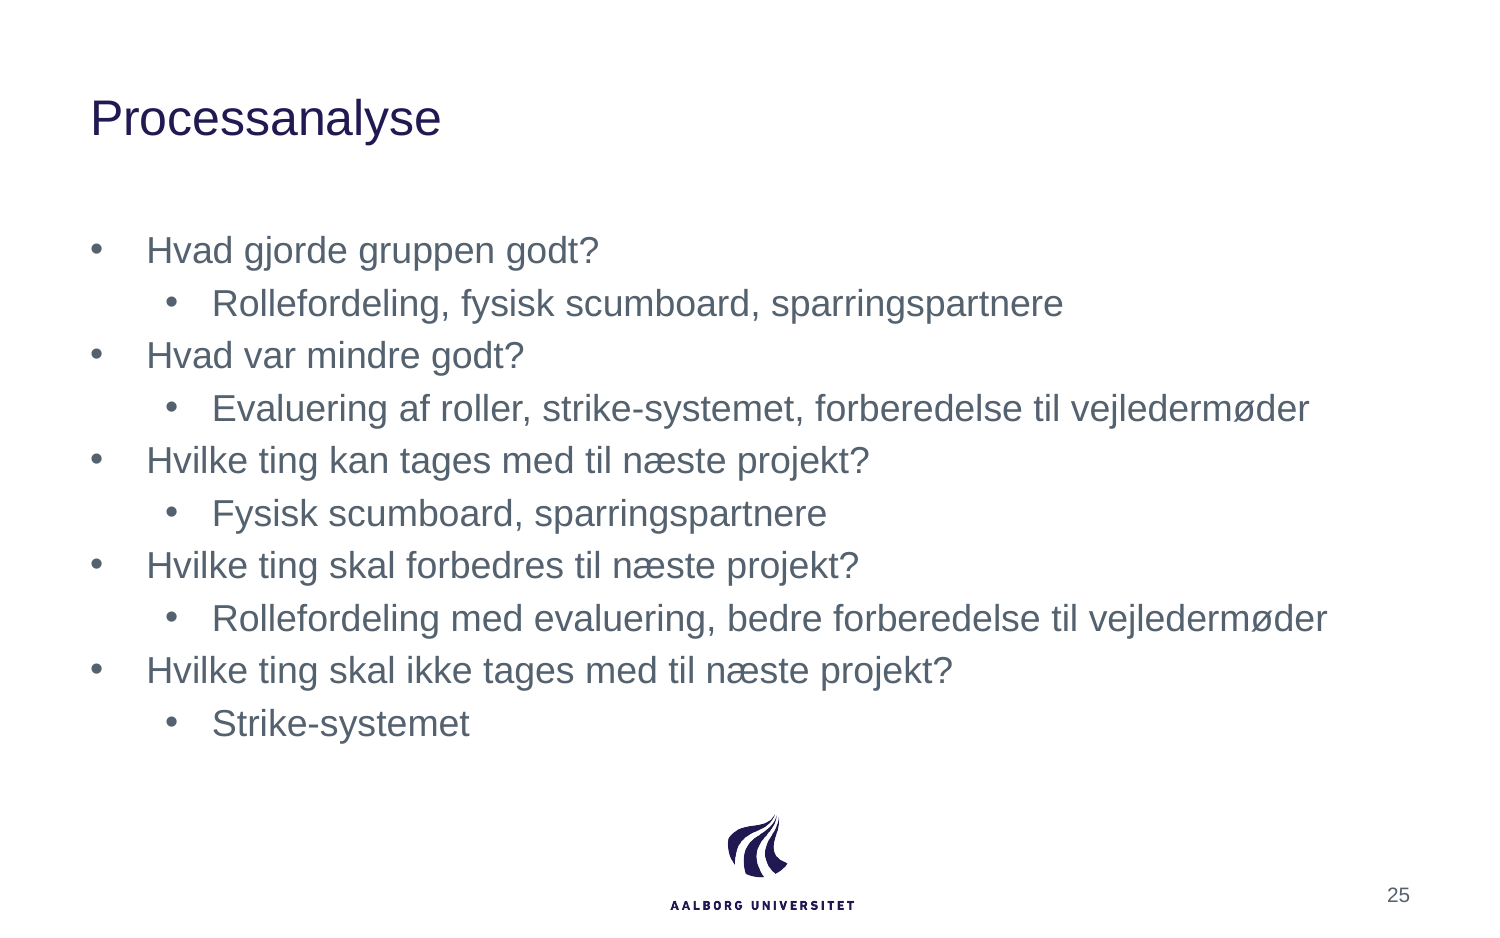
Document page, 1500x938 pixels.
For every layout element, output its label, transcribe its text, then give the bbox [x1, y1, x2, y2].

title Processanalyse [75, 37, 1425, 194]
list Hvad gjorde gruppen godt? Rollefordeling, fysisk scumboard, sparringspartnere Hvad var mindre godt? Evaluering af roller, strike-systemet, forberedelse til vejledermøder Hvilke ting kan tages med til næste projekt? Fysisk scumboard, sparringspartnere Hvilke ting skal forbedres til næste projekt? Rollefordeling med evaluering, bedre forberedelse til vejledermøder Hvilke ting skal ikke tages med til næste projekt? Strike-systemet [75, 218, 1425, 788]
picture [655, 799, 869, 925]
slide_number 25 [1074, 868, 1425, 919]
